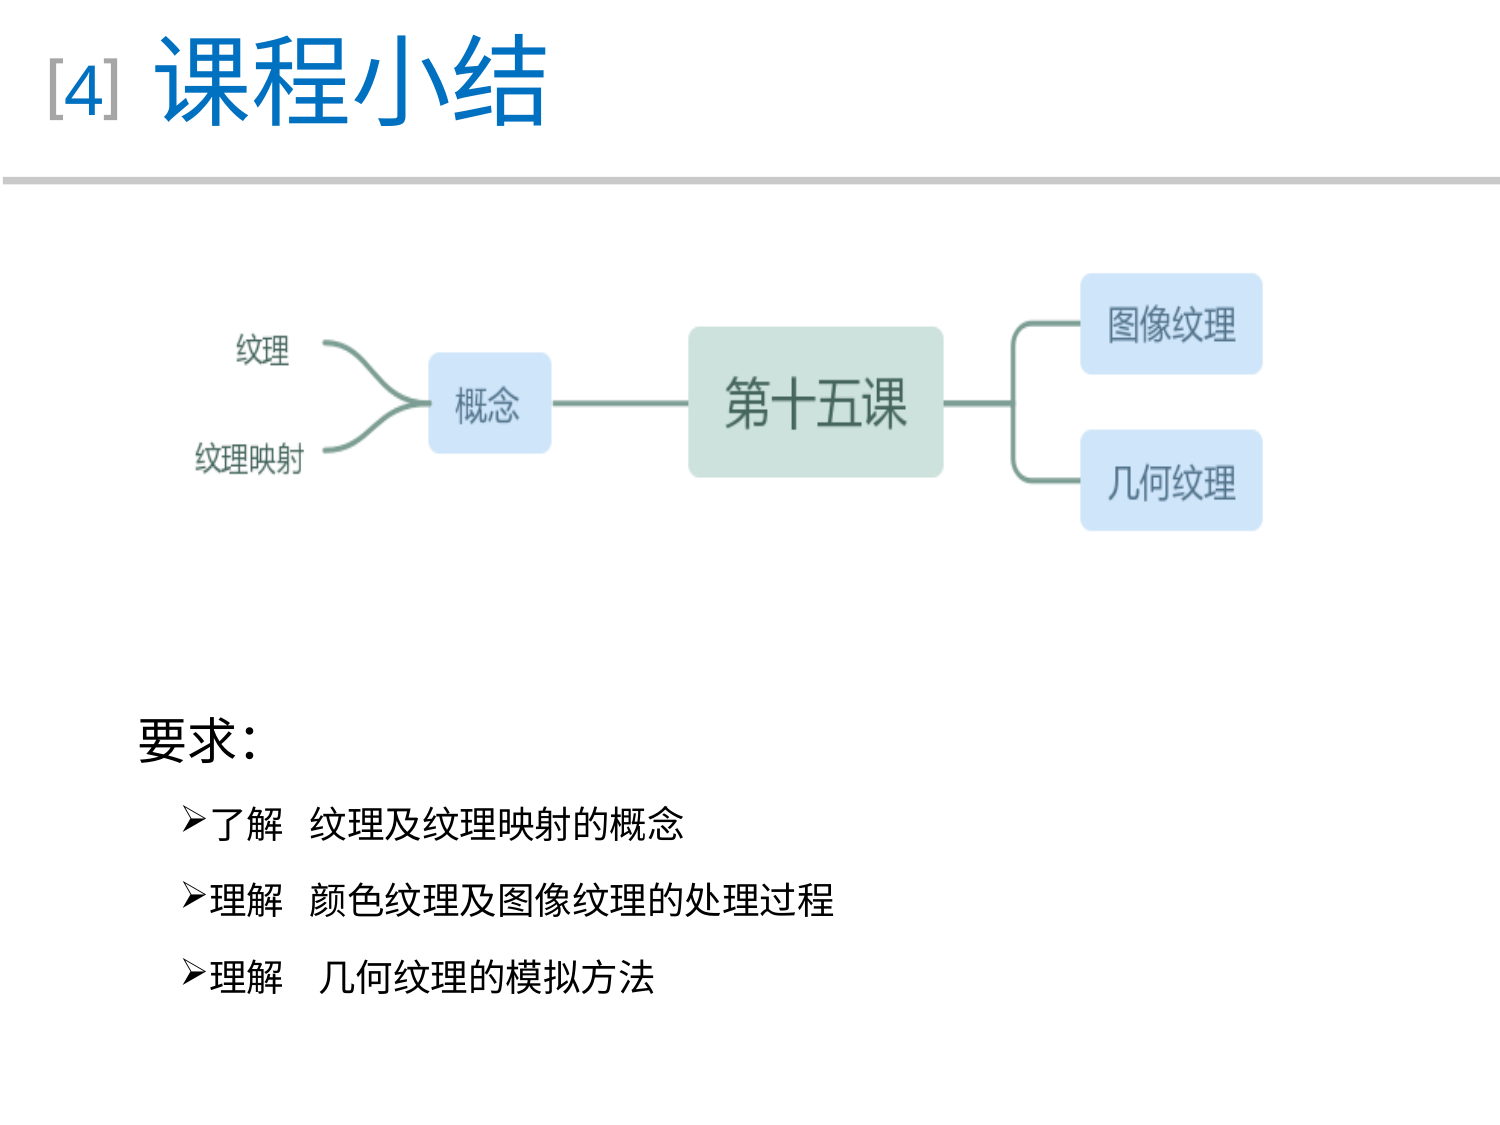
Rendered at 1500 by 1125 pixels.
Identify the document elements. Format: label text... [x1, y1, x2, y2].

text_box [1, 175, 1500, 186]
text_box 要求： 了解 纹理及纹理映射的概念 理解 颜色纹理及图像纹理的处理过程 理解 几何纹理的模拟方法 [122, 701, 1381, 1010]
picture [62, 219, 1321, 580]
text_box 课程小结 [117, 11, 585, 147]
text_box [103, 58, 117, 121]
text_box [49, 58, 63, 121]
text_box 4 [49, 41, 117, 137]
